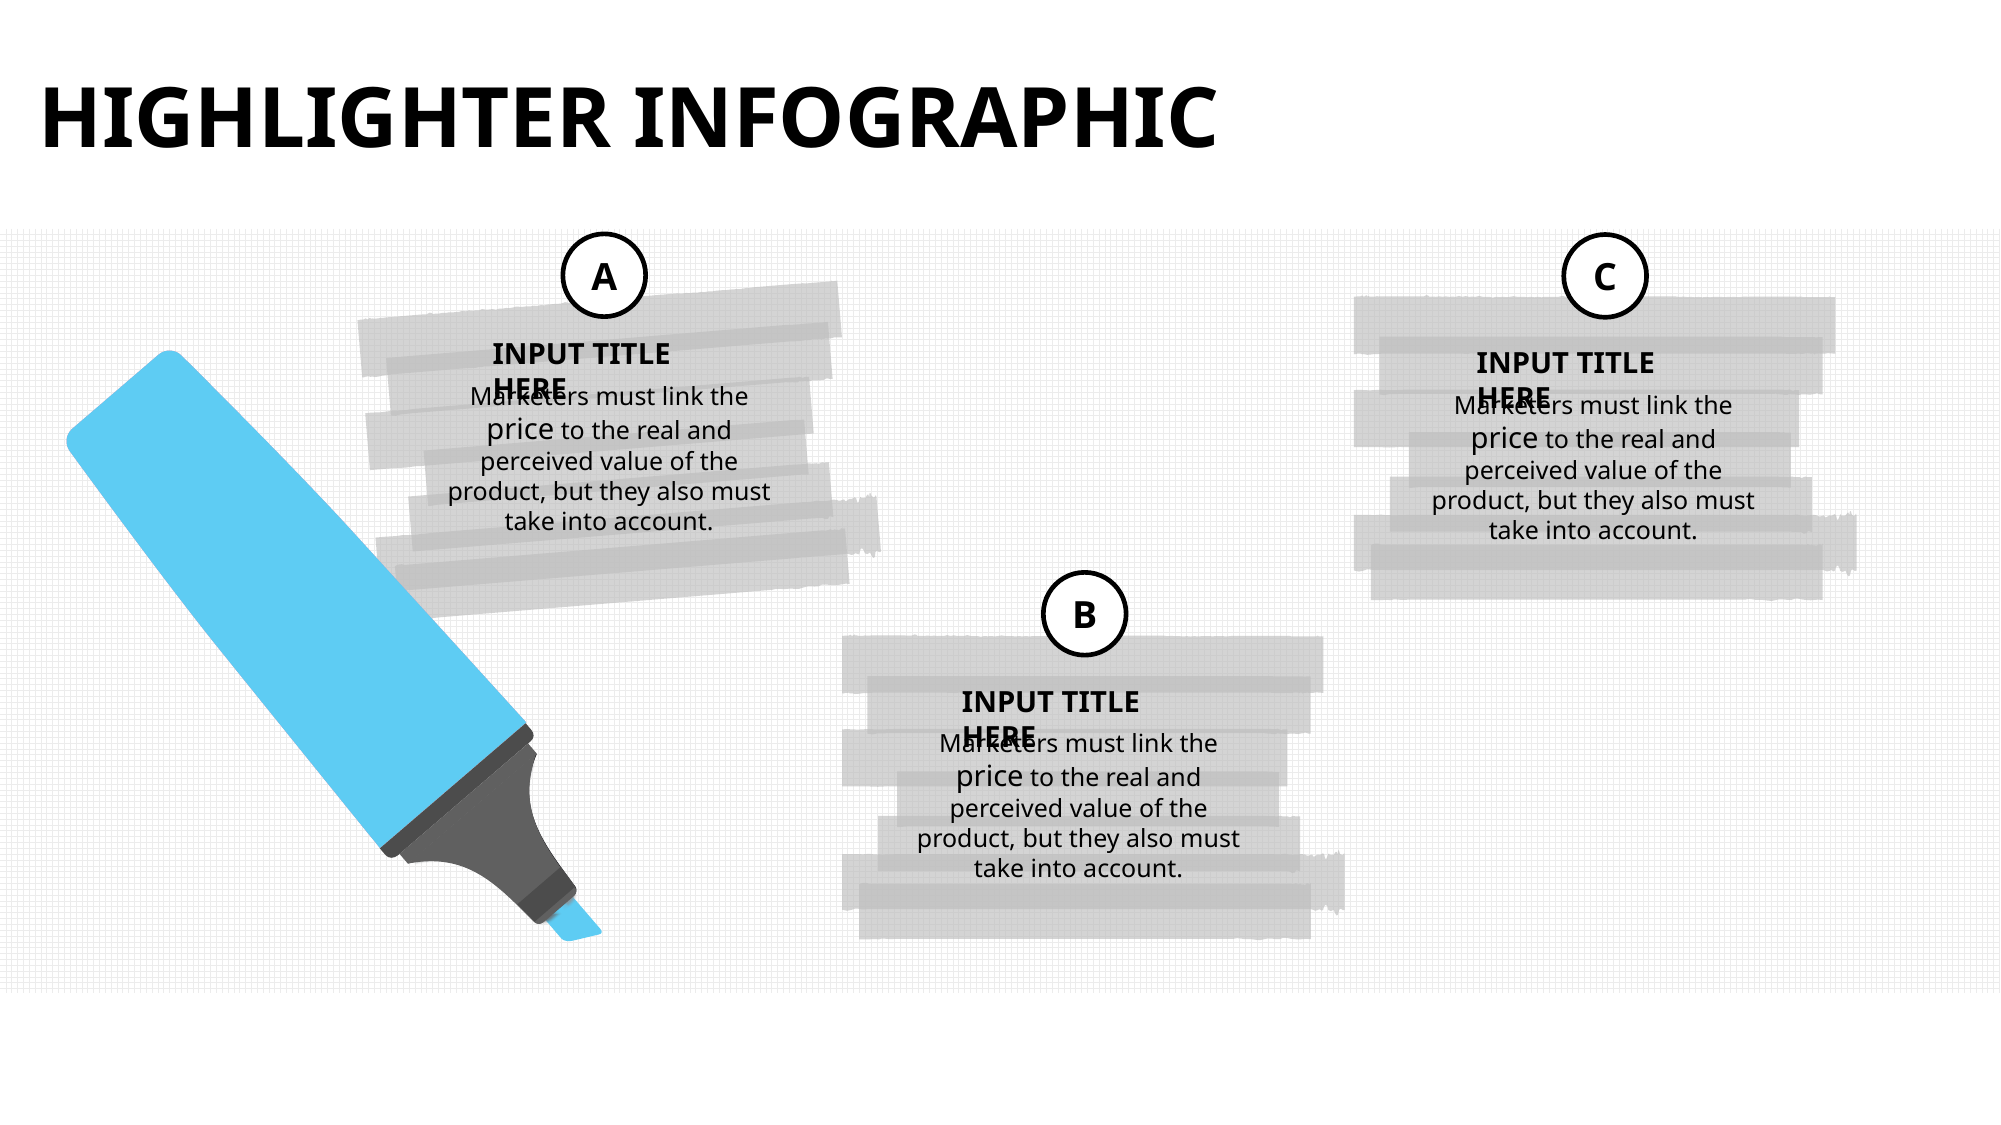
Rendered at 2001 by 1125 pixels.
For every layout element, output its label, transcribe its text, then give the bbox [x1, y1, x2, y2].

text_box highlighter Infographic [23, 56, 1235, 171]
text_box [0, 228, 2000, 994]
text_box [358, 298, 880, 604]
text_box A [561, 232, 647, 298]
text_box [27, 392, 637, 904]
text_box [1353, 295, 1857, 601]
text_box C [1562, 233, 1648, 295]
text_box B [1042, 571, 1128, 634]
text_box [842, 634, 1345, 941]
